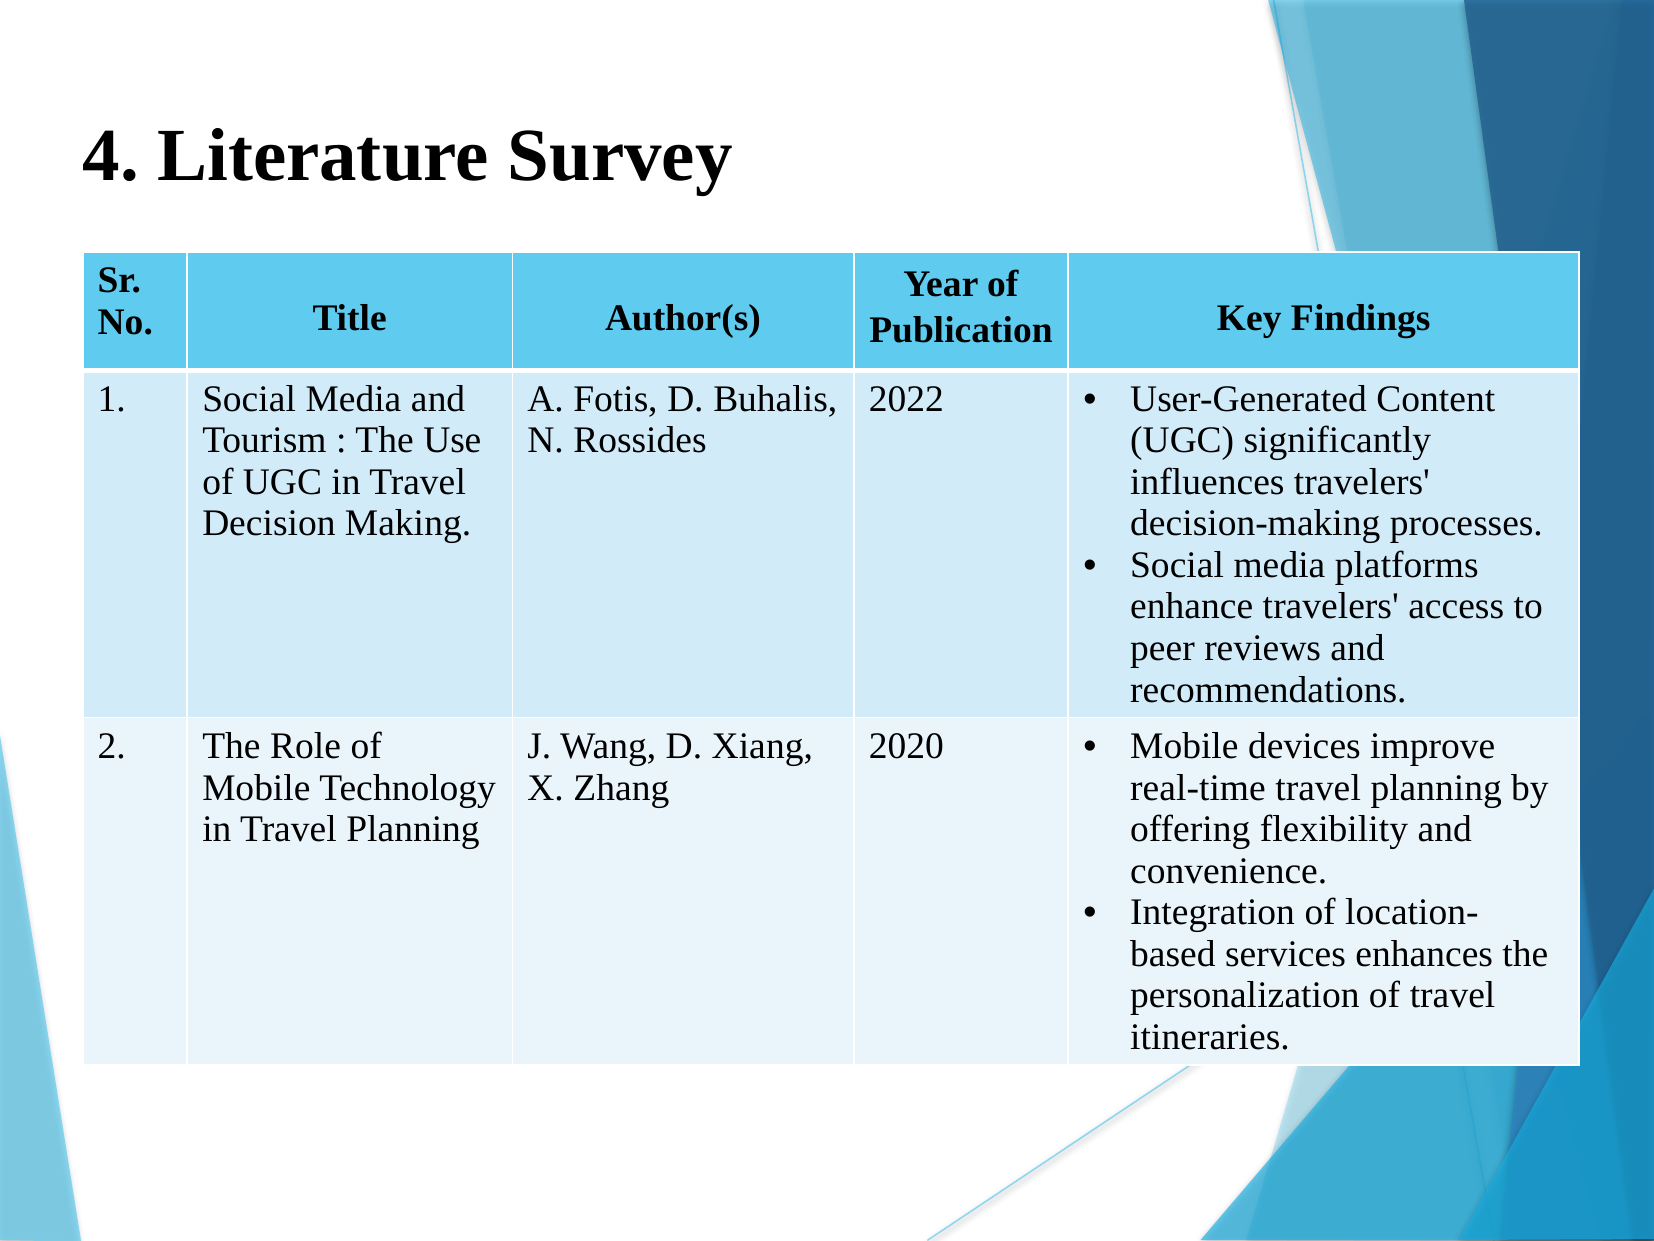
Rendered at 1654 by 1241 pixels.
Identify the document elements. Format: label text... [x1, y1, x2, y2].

table_cell 2022 [855, 373, 1067, 717]
text_box [82, 1066, 1571, 1109]
table_cell A. Fotis, D. Buhalis, N. Rossides [513, 373, 853, 717]
table_header Key Findings [1069, 253, 1578, 368]
table_cell 2020 [855, 718, 1067, 1064]
table_header Author(s) [513, 253, 853, 368]
table_cell 2. [84, 718, 186, 1064]
table_cell J. Wang, D. Xiang, X. Zhang [513, 718, 853, 1064]
table_header Year of Publication [855, 253, 1067, 368]
table_cell Social Media and Tourism : The Use of UGC in Travel Decision Making. [188, 373, 512, 717]
table_cell Mobile devices improve real-time travel planning by offering flexibility and convenience. Integration of location-based services enhances the personalization of travel itineraries. [1069, 718, 1578, 1064]
table_cell The Role of Mobile Technology in Travel Planning [188, 718, 512, 1064]
text_box 4. Literature Survey [82, 49, 1571, 251]
table_cell User-Generated Content (UGC) significantly influences travelers' decision-making processes. Social media platforms enhance travelers' access to peer reviews and recommendations. [1069, 373, 1578, 717]
table_header Sr. No. [84, 253, 186, 368]
table_cell 1. [84, 373, 186, 717]
table_header Title [188, 253, 512, 368]
